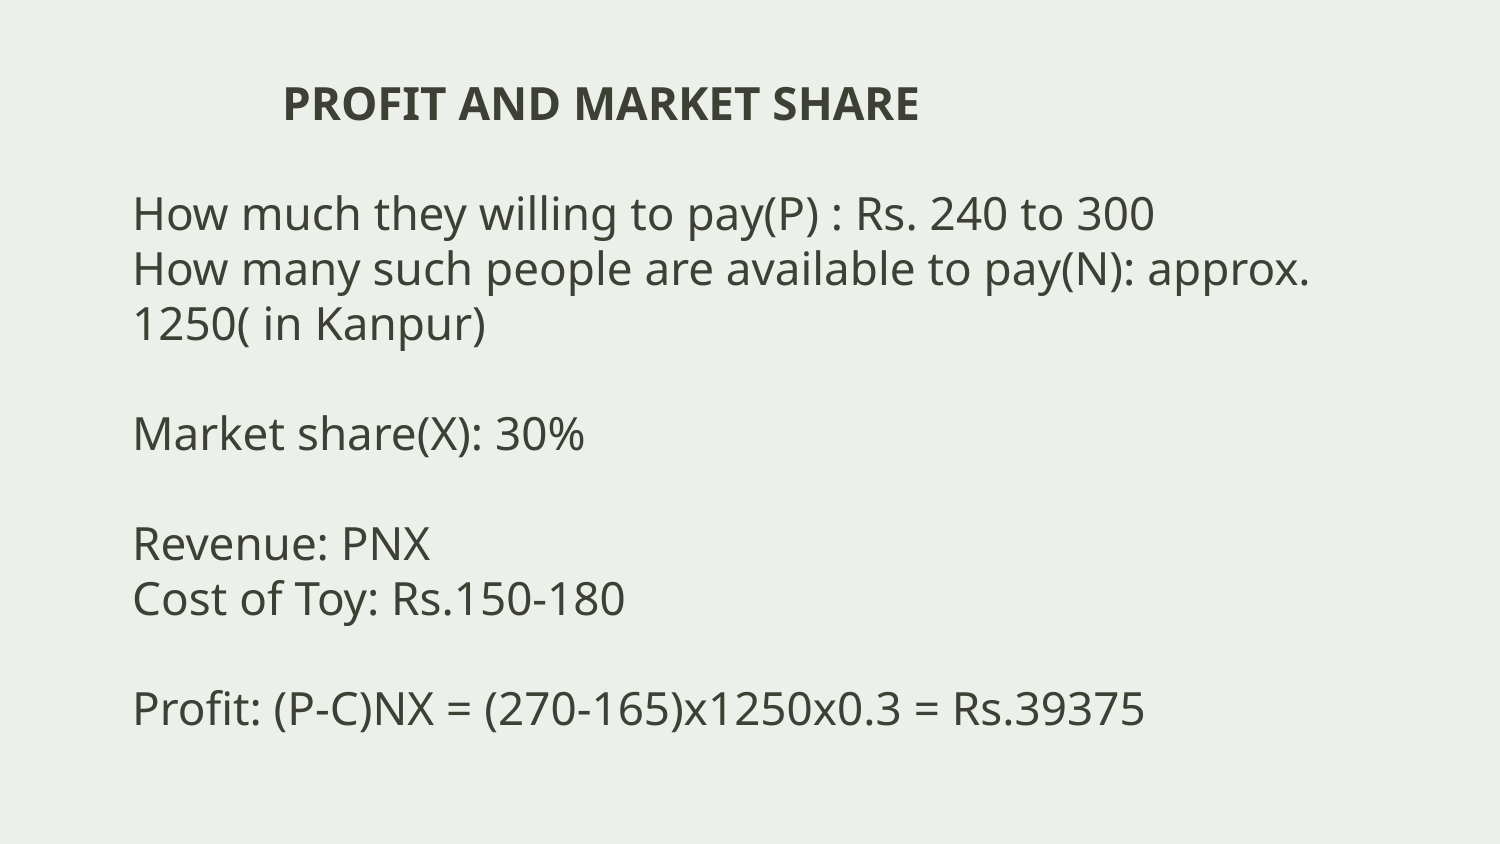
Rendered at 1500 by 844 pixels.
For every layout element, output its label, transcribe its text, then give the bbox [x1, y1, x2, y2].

title PROFIT AND MARKET SHARE How much they willing to pay(P) : Rs. 240 to 300 How many such people are available to pay(N): approx. 1250( in Kanpur) Market share(X): 30% Revenue: PNX Cost of Toy: Rs.150-180 Profit: (P-C)NX = (270-165)x1250x0.3 = Rs.39375 [116, 59, 1380, 227]
